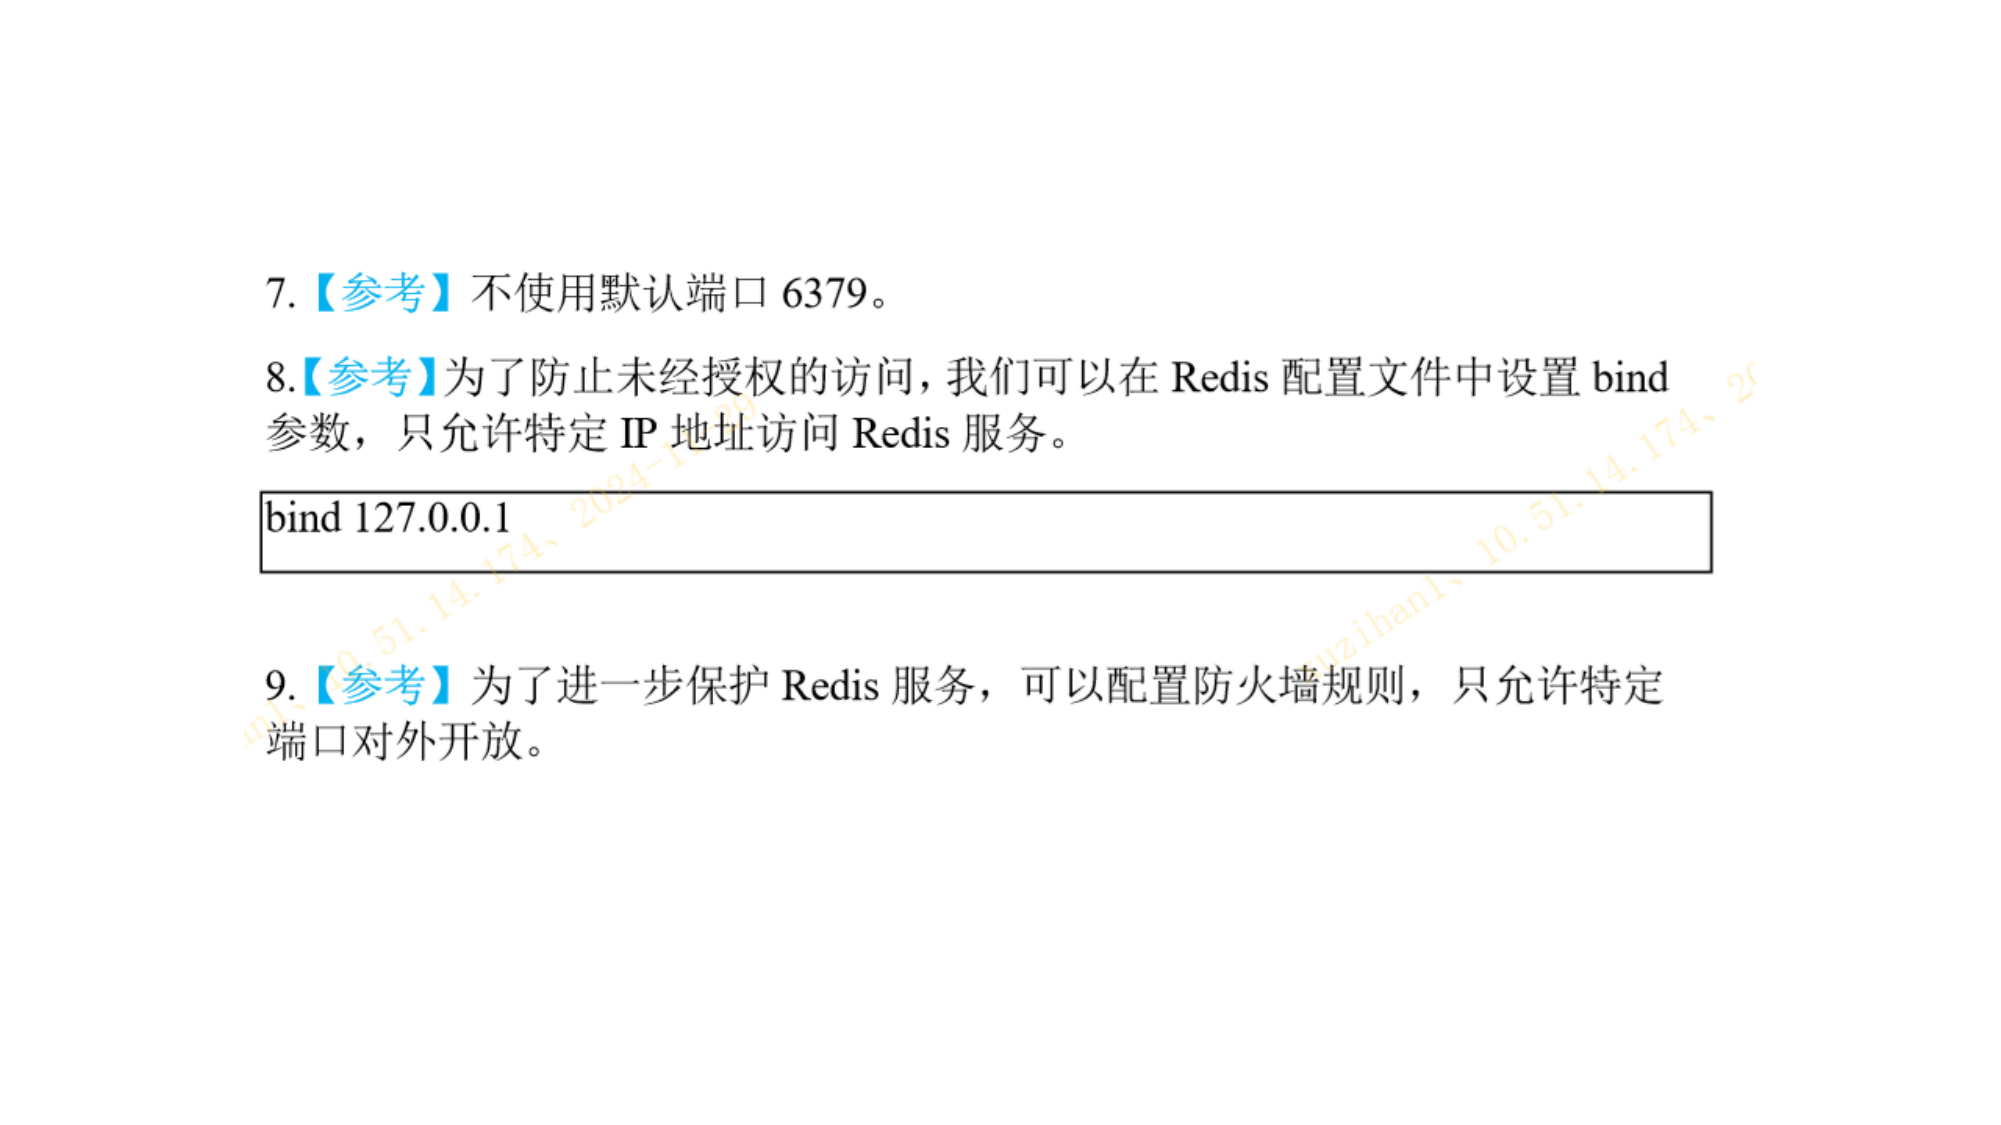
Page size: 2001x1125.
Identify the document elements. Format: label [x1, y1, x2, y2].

list [244, 257, 1756, 797]
